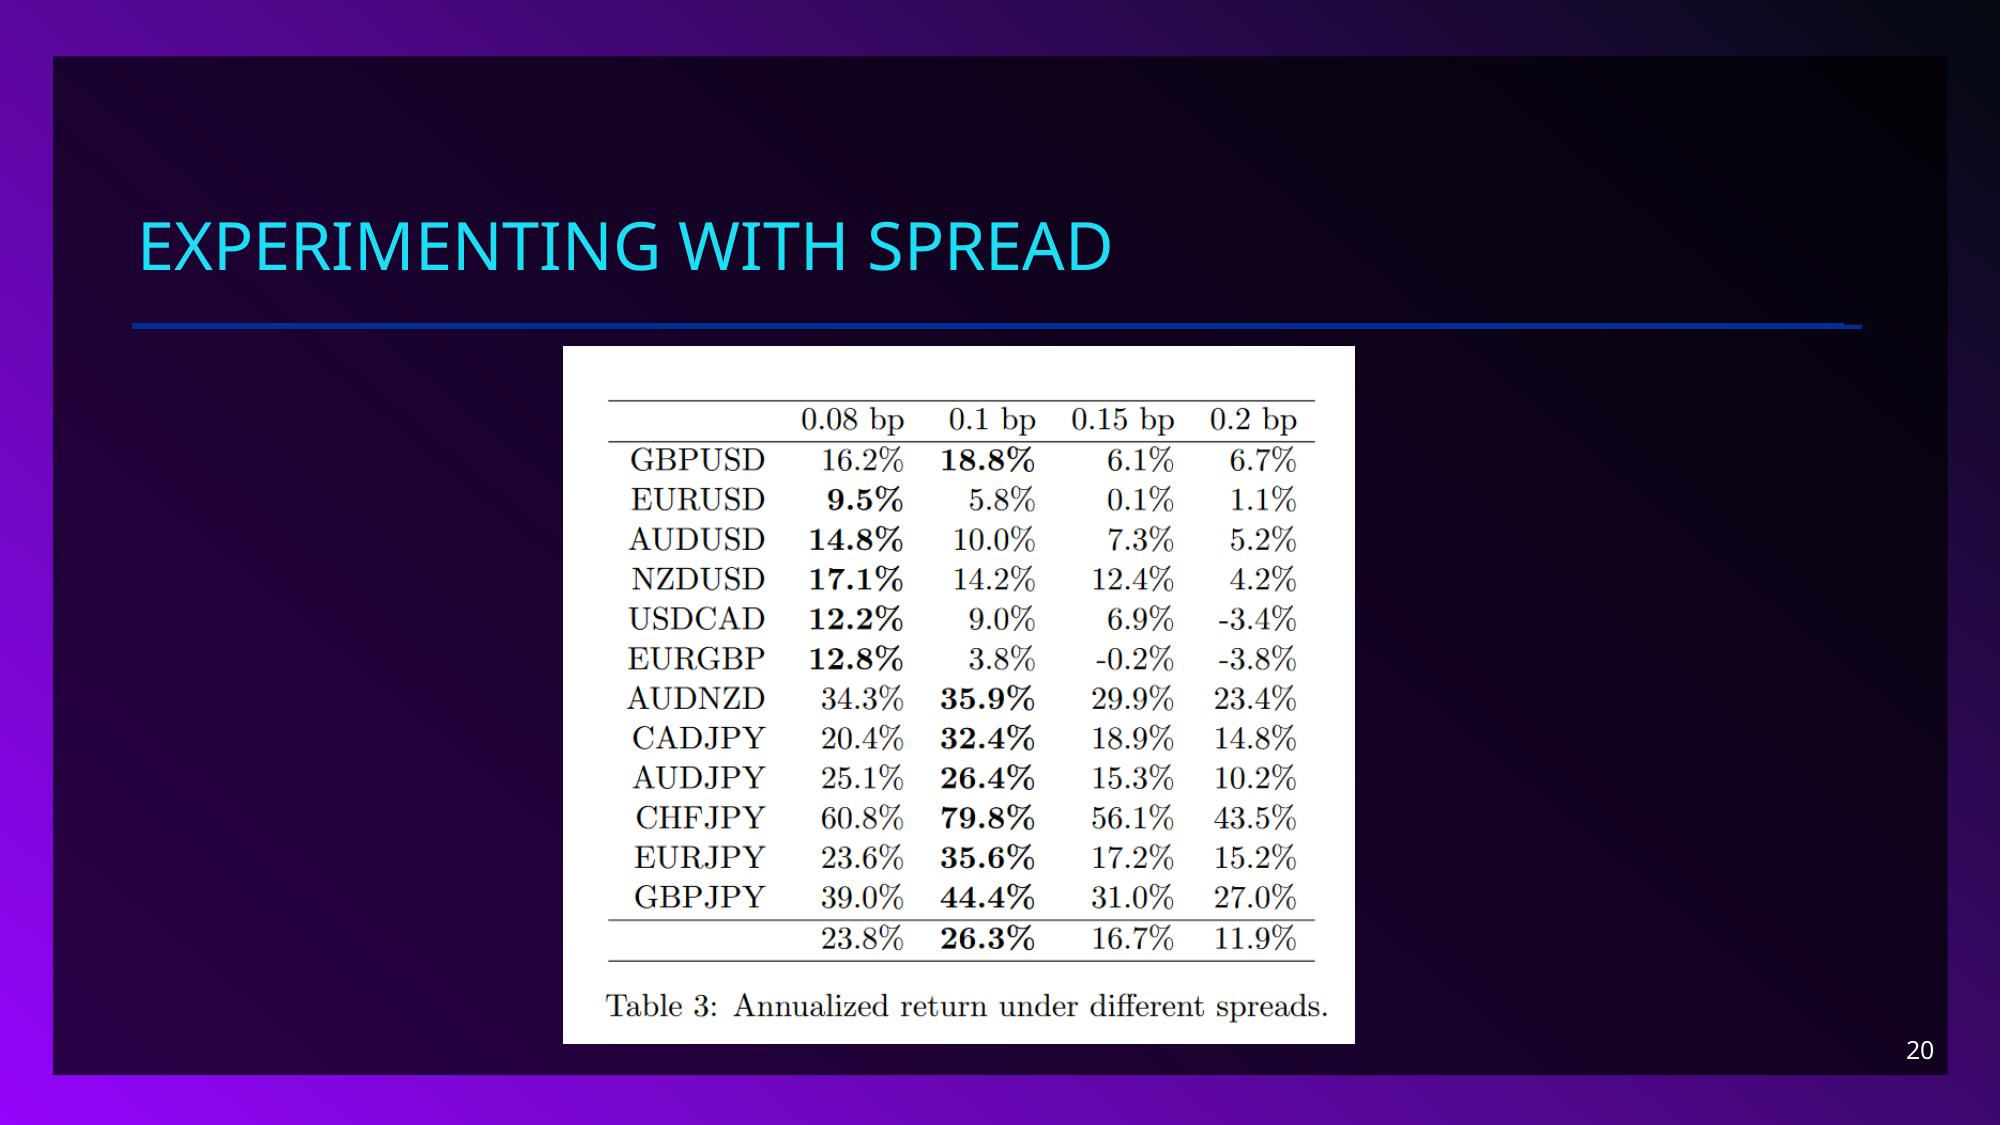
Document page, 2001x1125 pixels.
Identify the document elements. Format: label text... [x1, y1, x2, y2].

title Experimenting with spread [137, 105, 1862, 293]
slide_number 20 [1499, 1021, 1950, 1082]
picture [562, 346, 1355, 1044]
